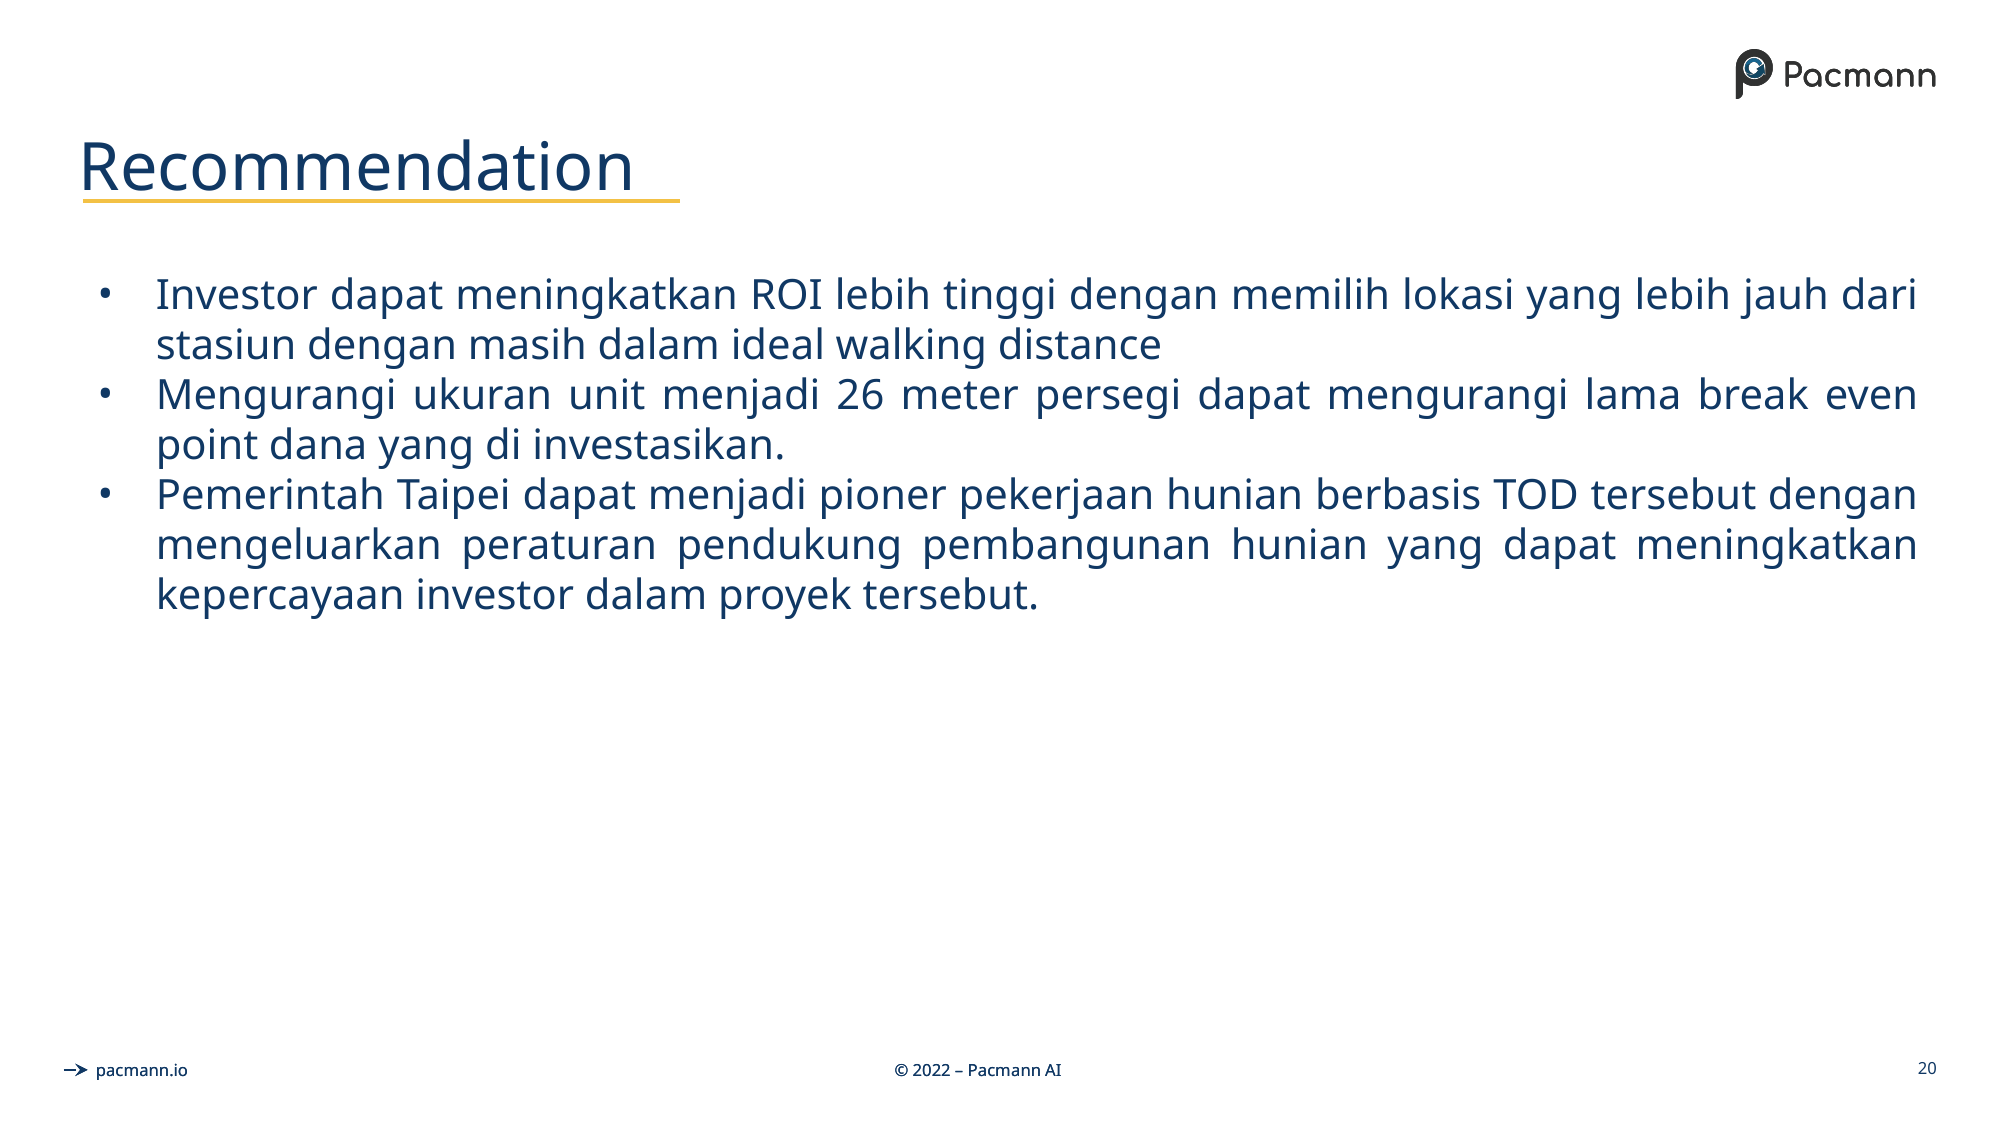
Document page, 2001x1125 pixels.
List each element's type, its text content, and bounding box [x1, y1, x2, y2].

title Recommendation [63, 59, 1935, 278]
picture [1707, 36, 1966, 112]
text_box Investor dapat meningkatkan ROI lebih tinggi dengan memilih lokasi yang lebih jauh dari stasiun dengan masih dalam ideal walking distance Mengurangi ukuran unit menjadi 26 meter persegi dapat mengurangi lama break even point dana yang di investasikan. Pemerintah Taipei dapat menjadi pioner pekerjaan hunian berbasis TOD tersebut dengan mengeluarkan peraturan pendukung pembangunan hunian yang dapat meningkatkan kepercayaan investor dalam proyek tersebut. [65, 259, 1934, 625]
